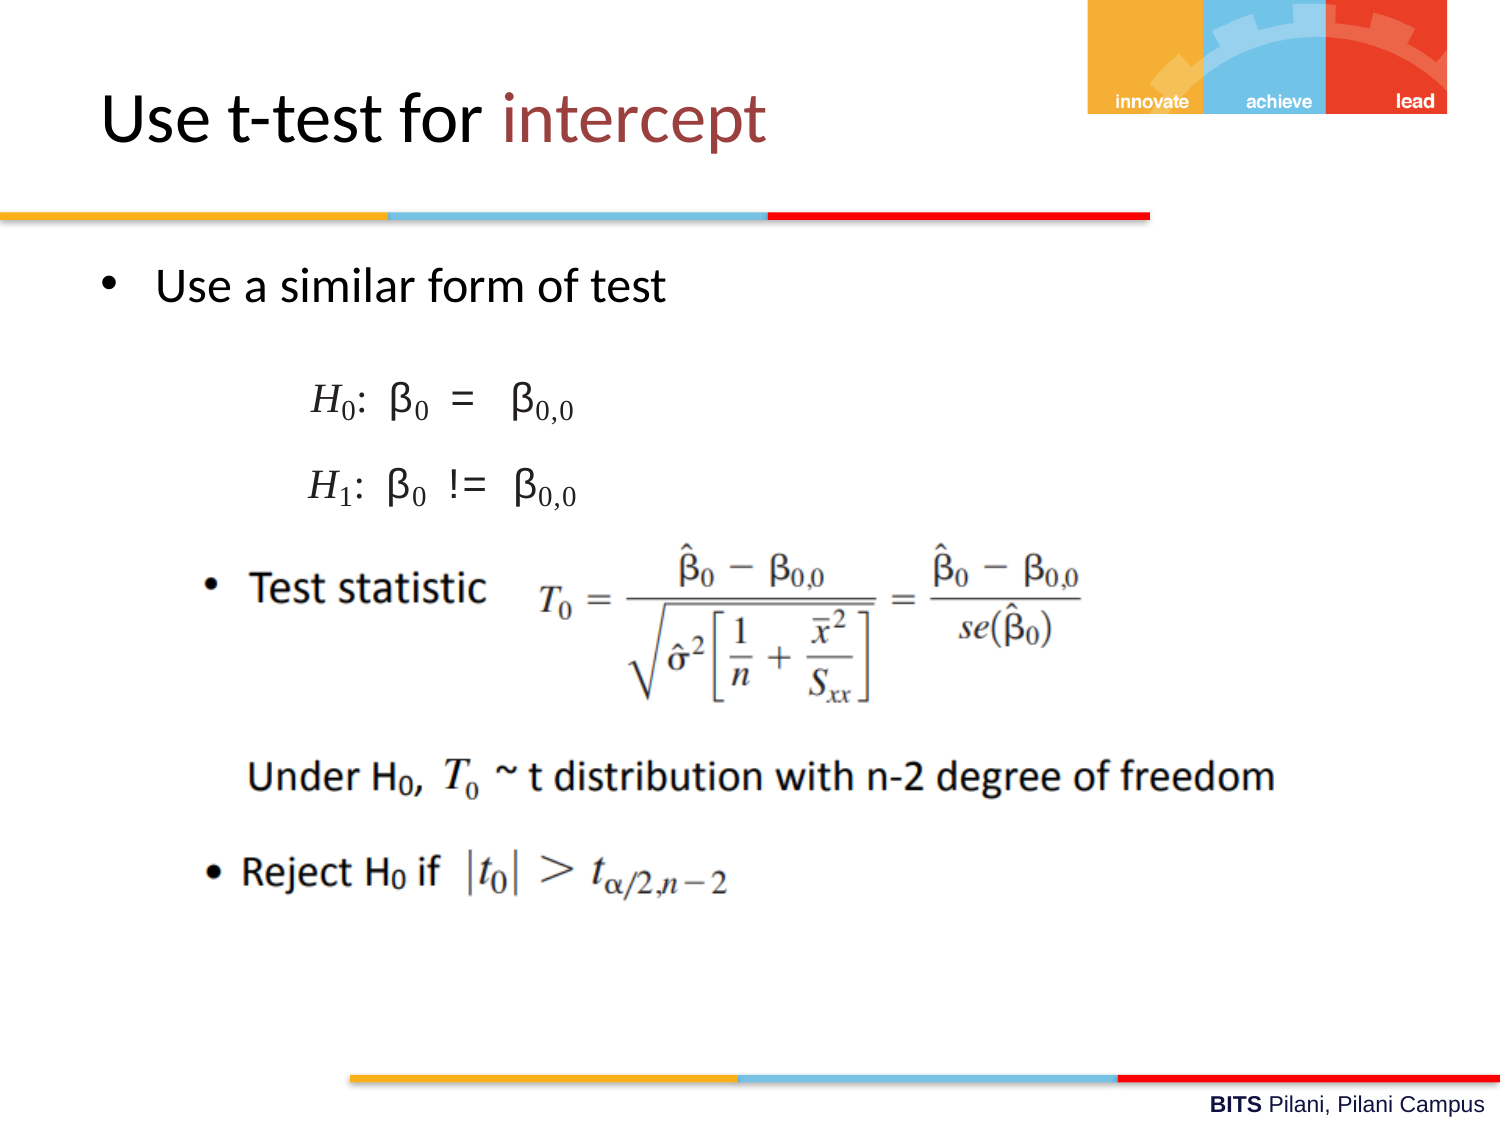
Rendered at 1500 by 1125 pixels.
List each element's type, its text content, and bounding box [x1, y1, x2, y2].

text_box Use a similar form of test H0: β0 = β0,0 H1: β0 != β0,0 [96, 249, 736, 513]
title Use t-test for intercept [98, 17, 880, 208]
picture [171, 537, 1299, 926]
picture [1087, 0, 1448, 114]
